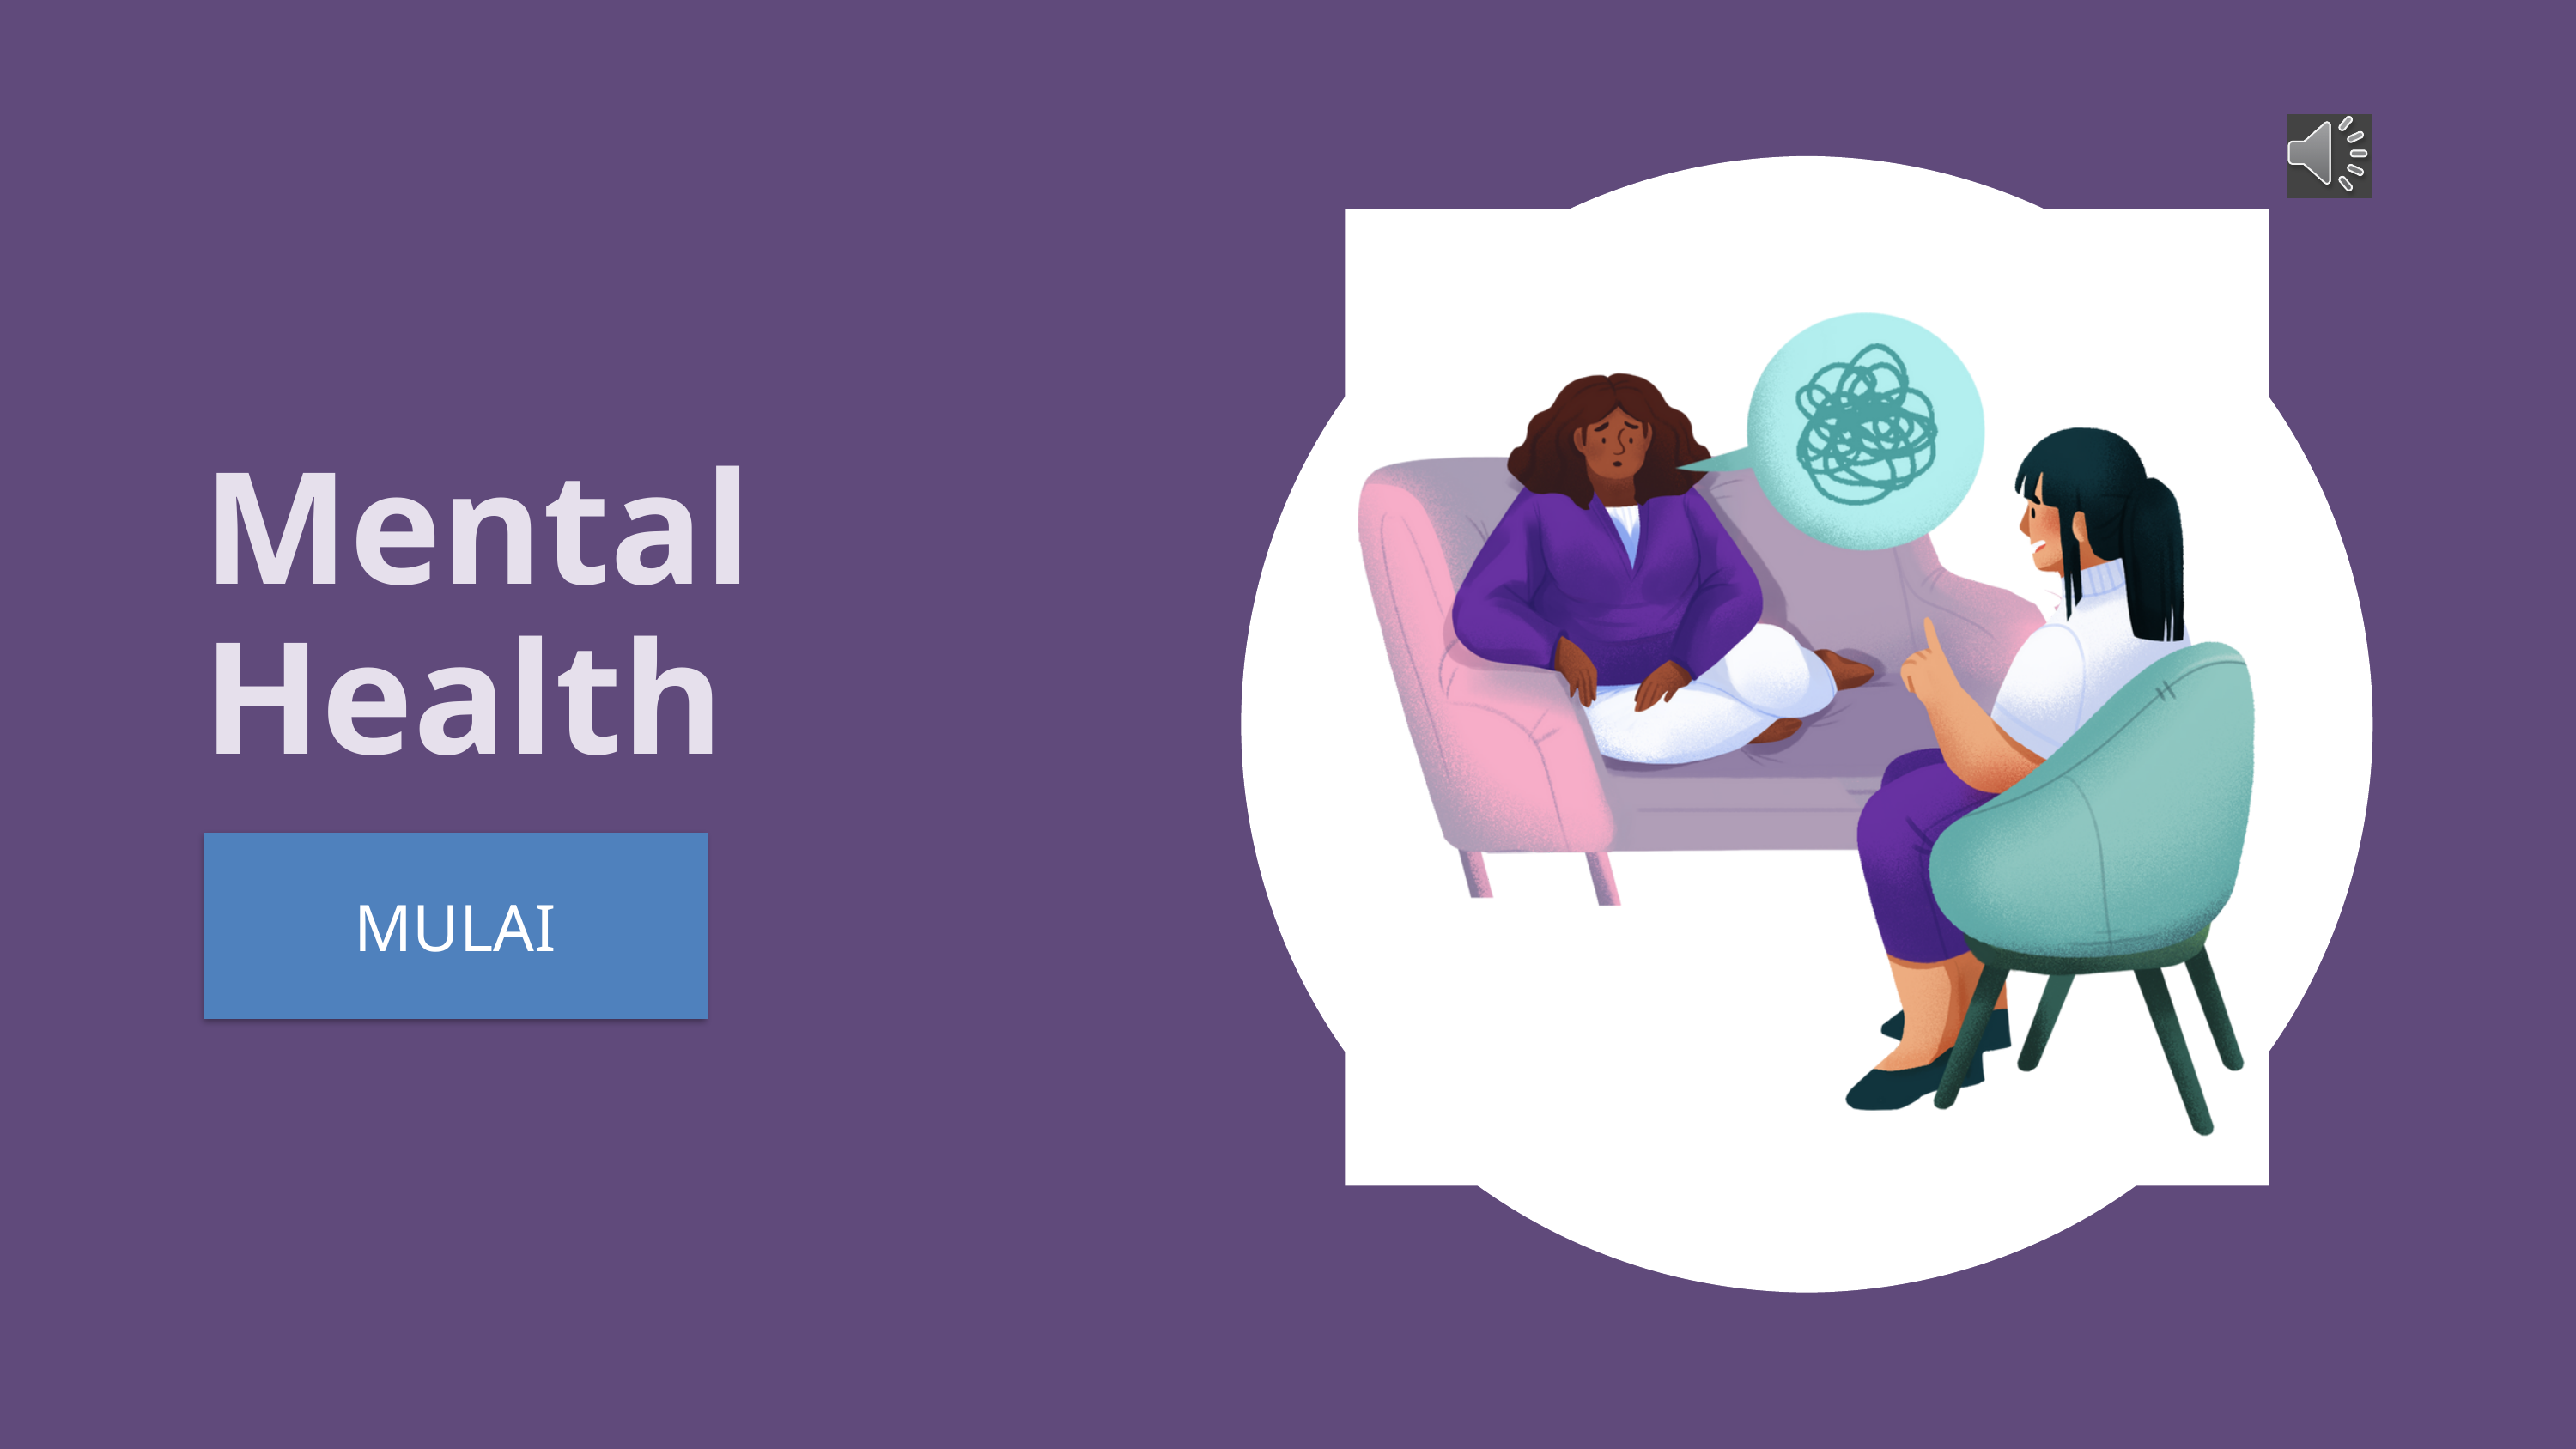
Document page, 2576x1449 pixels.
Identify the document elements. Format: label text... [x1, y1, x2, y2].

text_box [1238, 155, 2376, 1293]
text_box MULAI [203, 830, 709, 1021]
picture [2287, 112, 2373, 199]
text_box Mental Health [203, 444, 923, 786]
picture [1358, 312, 2257, 1137]
